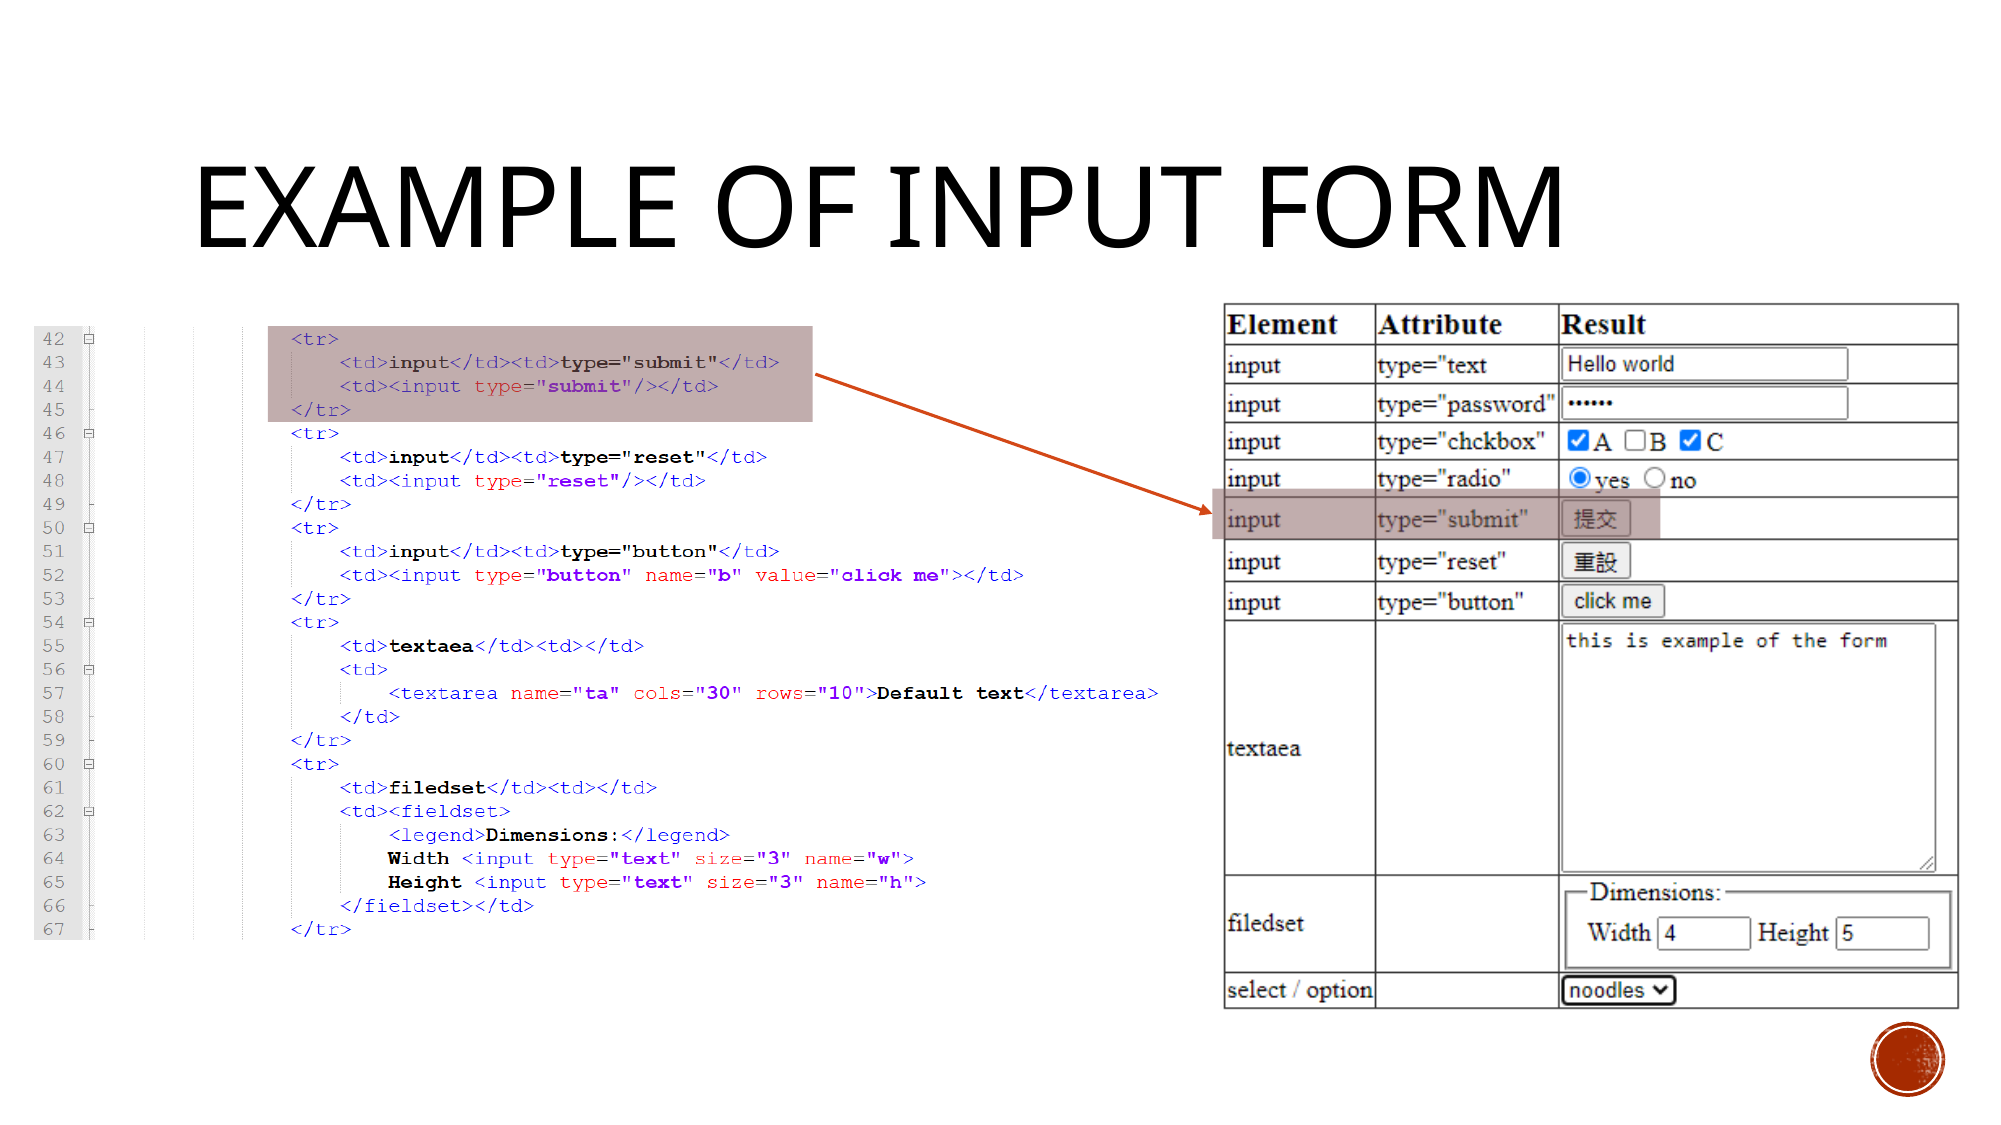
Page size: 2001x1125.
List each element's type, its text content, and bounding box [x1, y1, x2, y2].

picture [1219, 299, 1967, 1017]
text_box [1212, 488, 1216, 540]
picture [36, 328, 1167, 938]
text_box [818, 377, 1210, 512]
title Example of input form [175, 79, 1826, 344]
